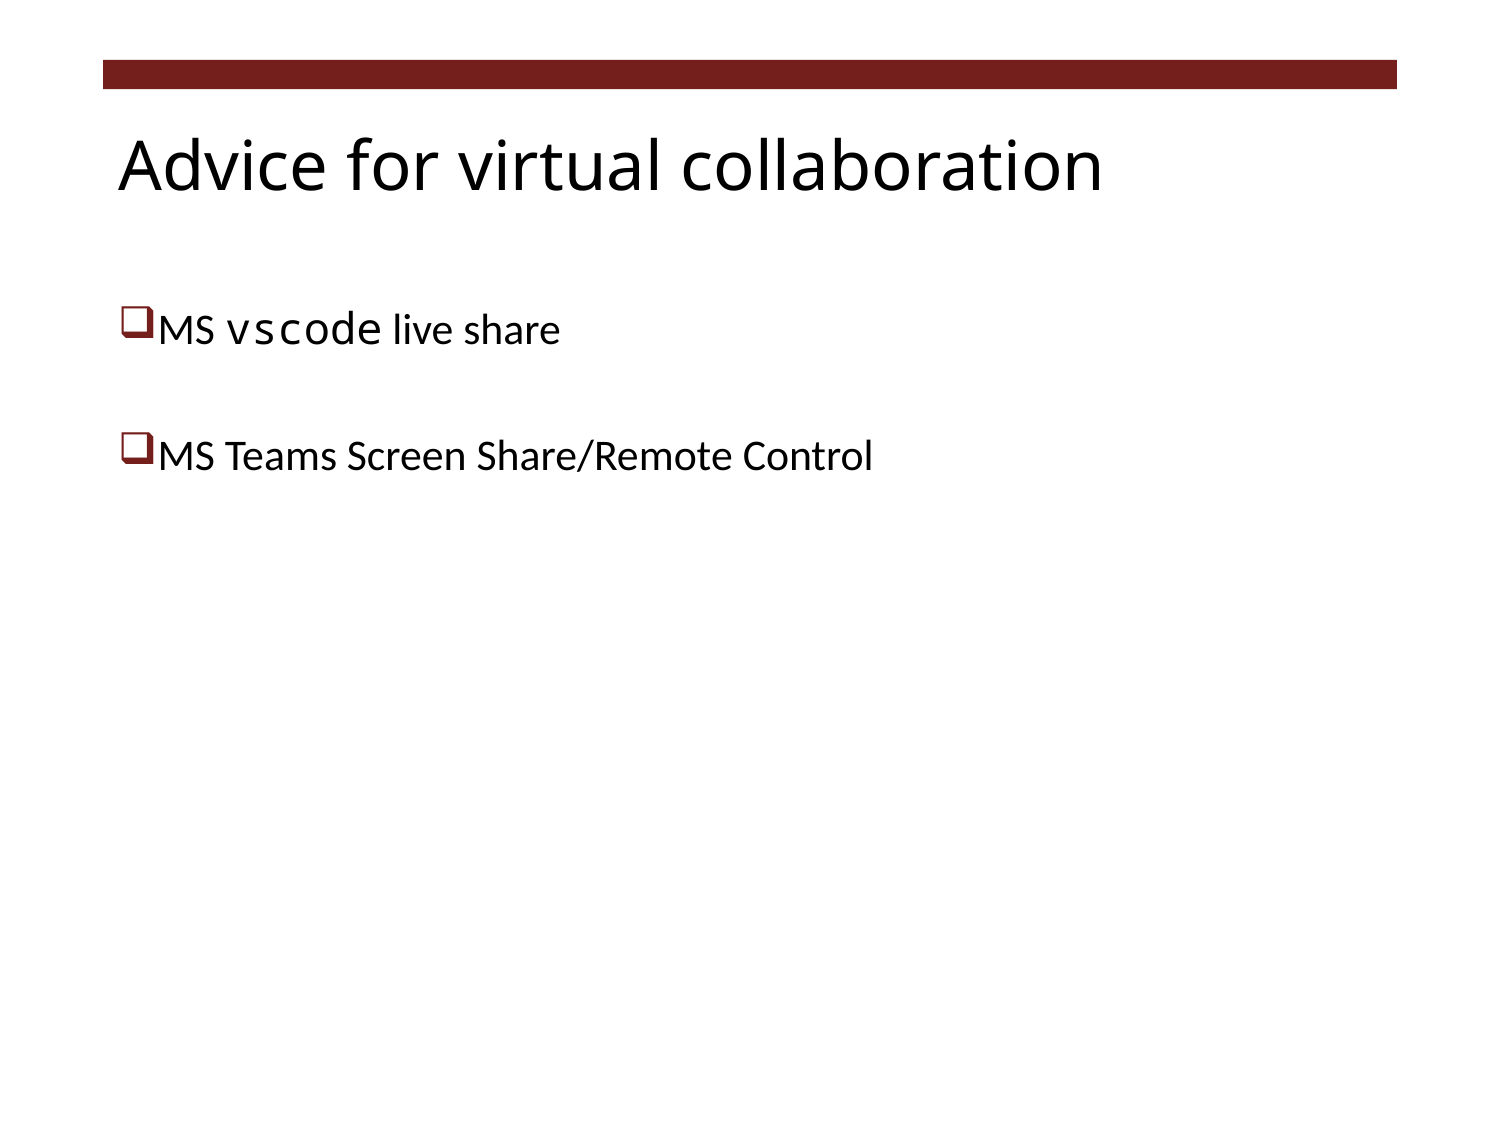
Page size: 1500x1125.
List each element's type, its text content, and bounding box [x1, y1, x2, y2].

list MS vscode live share MS Teams Screen Share/Remote Control [103, 299, 1397, 1103]
title Advice for virtual collaboration [103, 59, 1397, 278]
